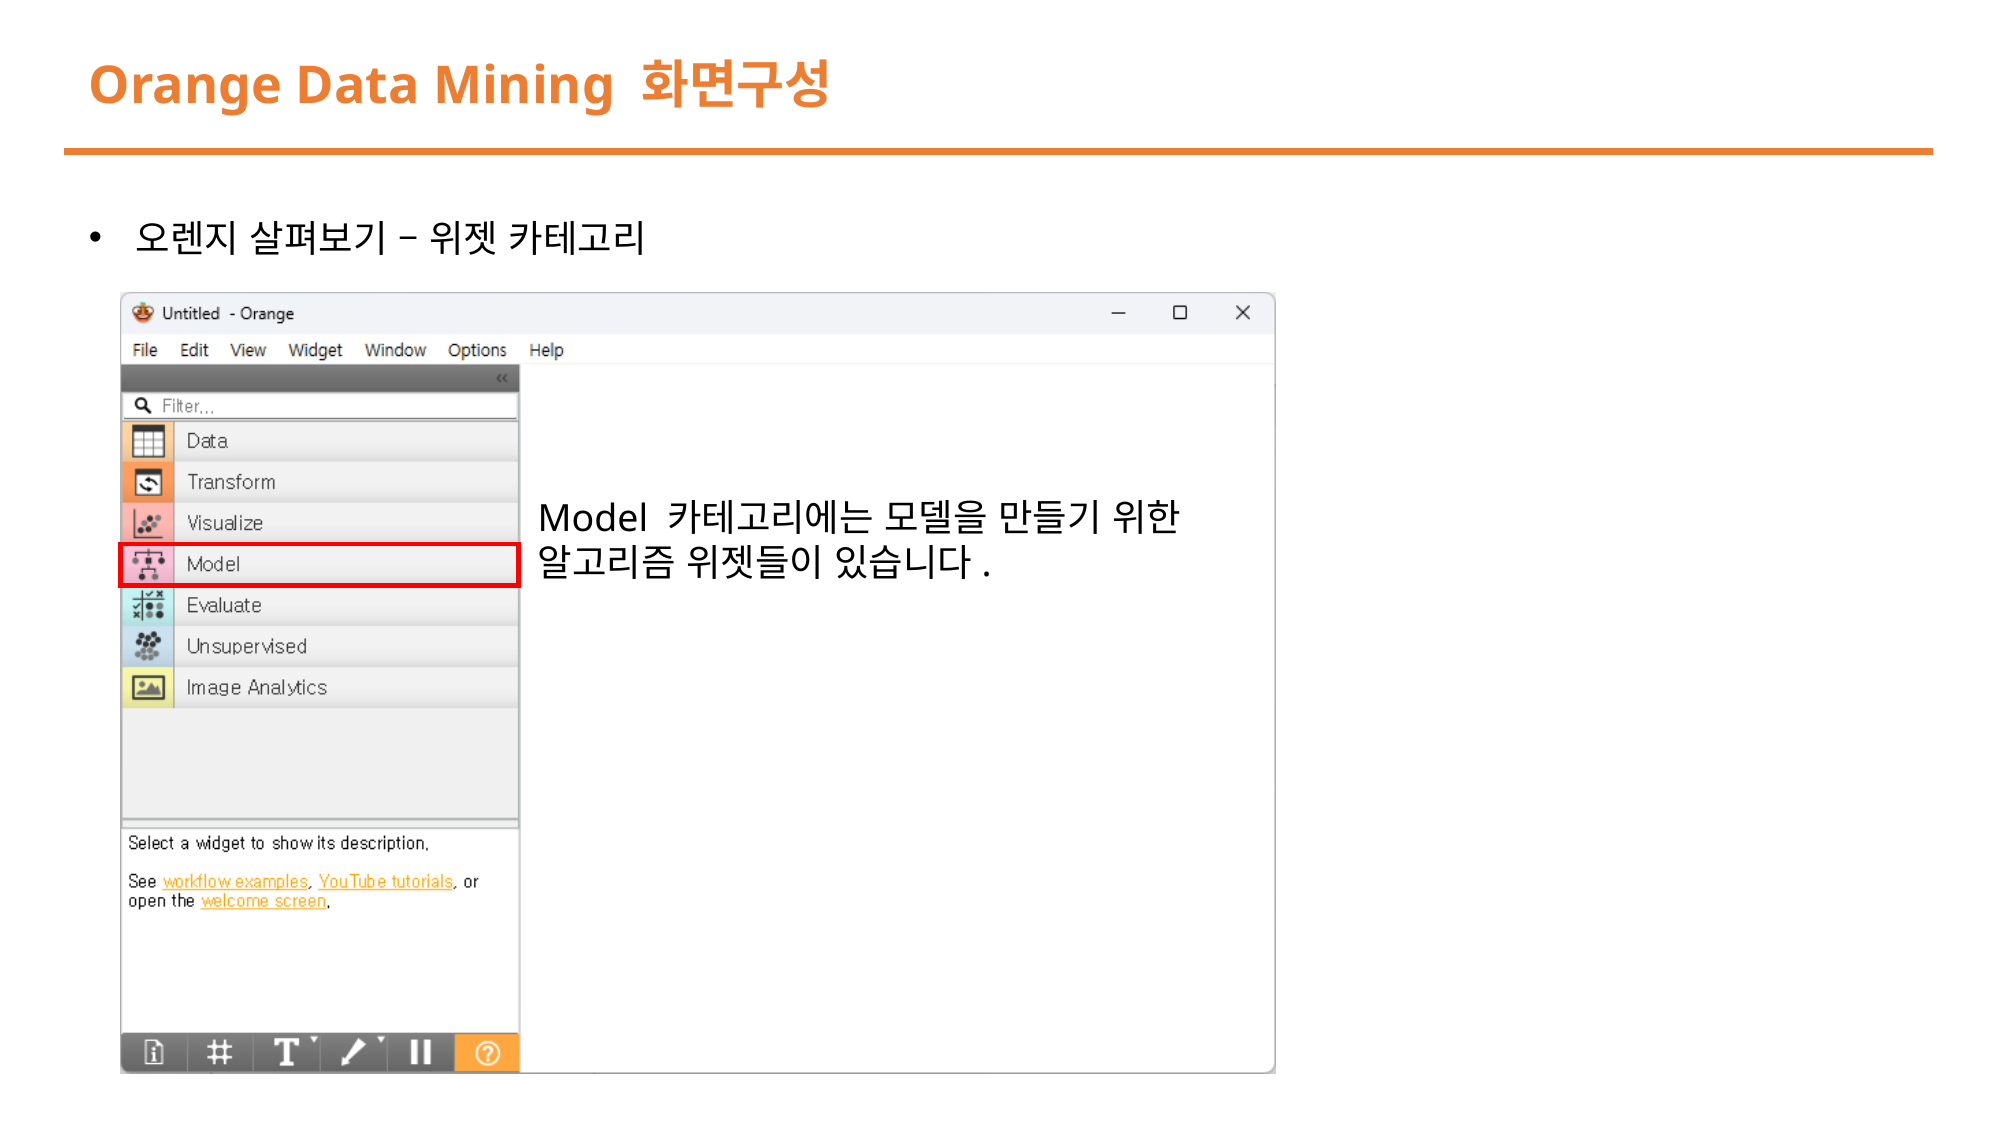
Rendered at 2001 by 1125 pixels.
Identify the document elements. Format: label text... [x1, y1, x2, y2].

text_box 오렌지 살펴보기 – 위젯 카테고리 [74, 207, 1933, 267]
picture [120, 292, 1276, 1074]
text_box Orange Data Mining 화면구성 [74, 43, 966, 122]
